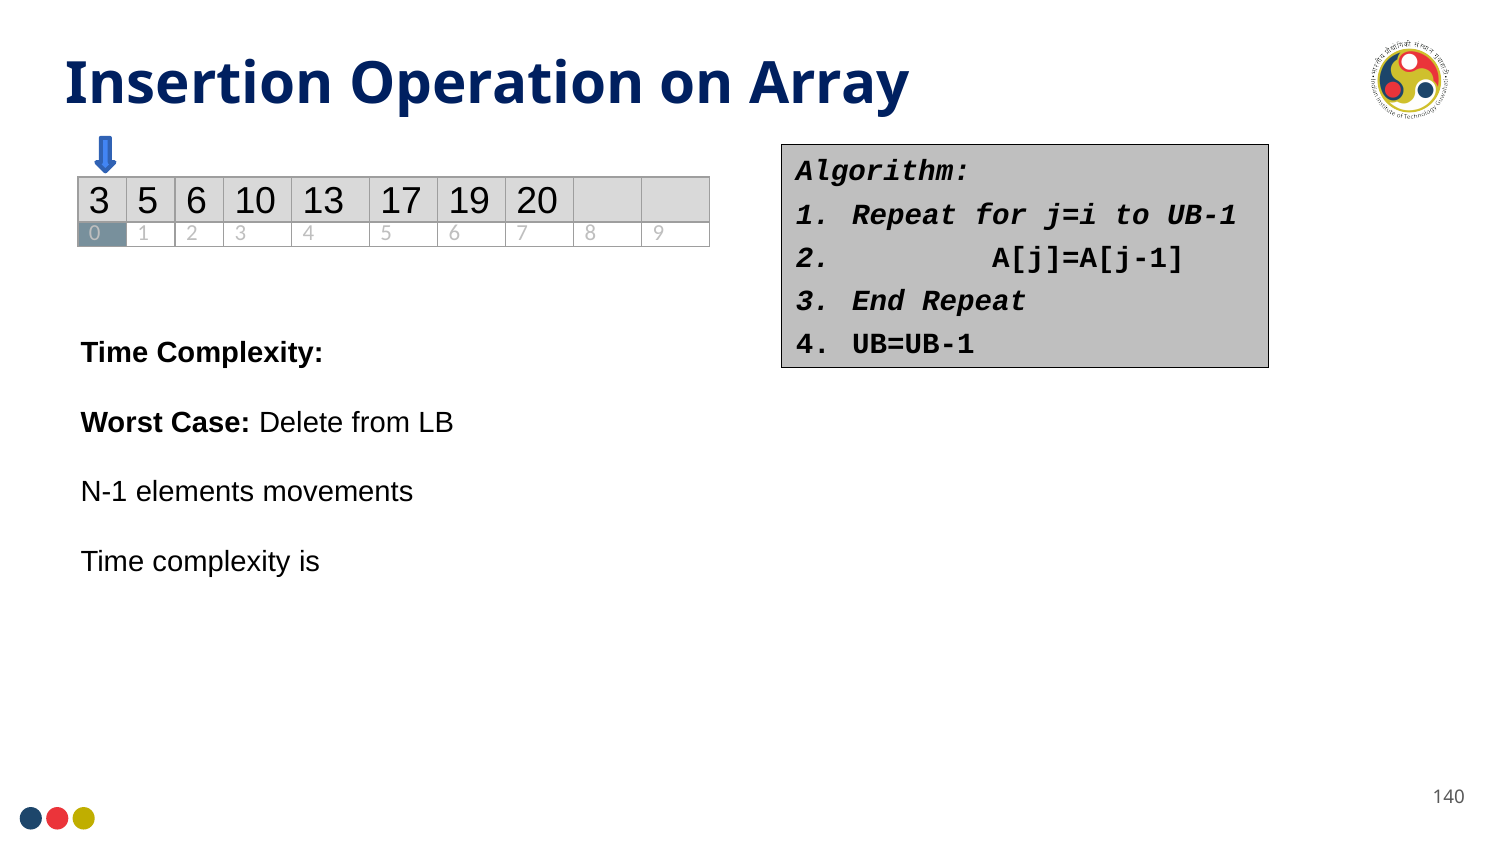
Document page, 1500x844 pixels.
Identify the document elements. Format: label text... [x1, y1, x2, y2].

table_header 10 [224, 178, 291, 221]
text_box [94, 135, 117, 174]
table_cell 0 [79, 223, 126, 246]
table_cell 7 [506, 223, 573, 246]
table_cell 5 [370, 223, 437, 246]
table_header 13 [292, 178, 369, 221]
table_cell 1 [127, 223, 174, 246]
table_cell 6 [438, 223, 505, 246]
table_cell 2 [176, 223, 223, 246]
table_header 3 [79, 178, 126, 221]
text_box Algorithm: Repeat for j=i to UB-1 A[j]=A[j-1] End Repeat UB=UB-1 [781, 144, 1269, 368]
table_cell 3 [224, 223, 291, 246]
table_header 6 [176, 178, 223, 221]
table_header [574, 178, 641, 221]
text_box Insertion Operation on Array [51, 38, 1449, 132]
table_cell 9 [642, 223, 709, 246]
table_header 17 [370, 178, 437, 221]
slide_number 140 [1389, 764, 1480, 830]
table_header 5 [127, 178, 174, 221]
table_header 20 [506, 178, 573, 221]
table_cell 4 [292, 223, 369, 246]
table_header [642, 178, 709, 221]
table_cell 8 [574, 223, 641, 246]
table_header 19 [438, 178, 505, 221]
